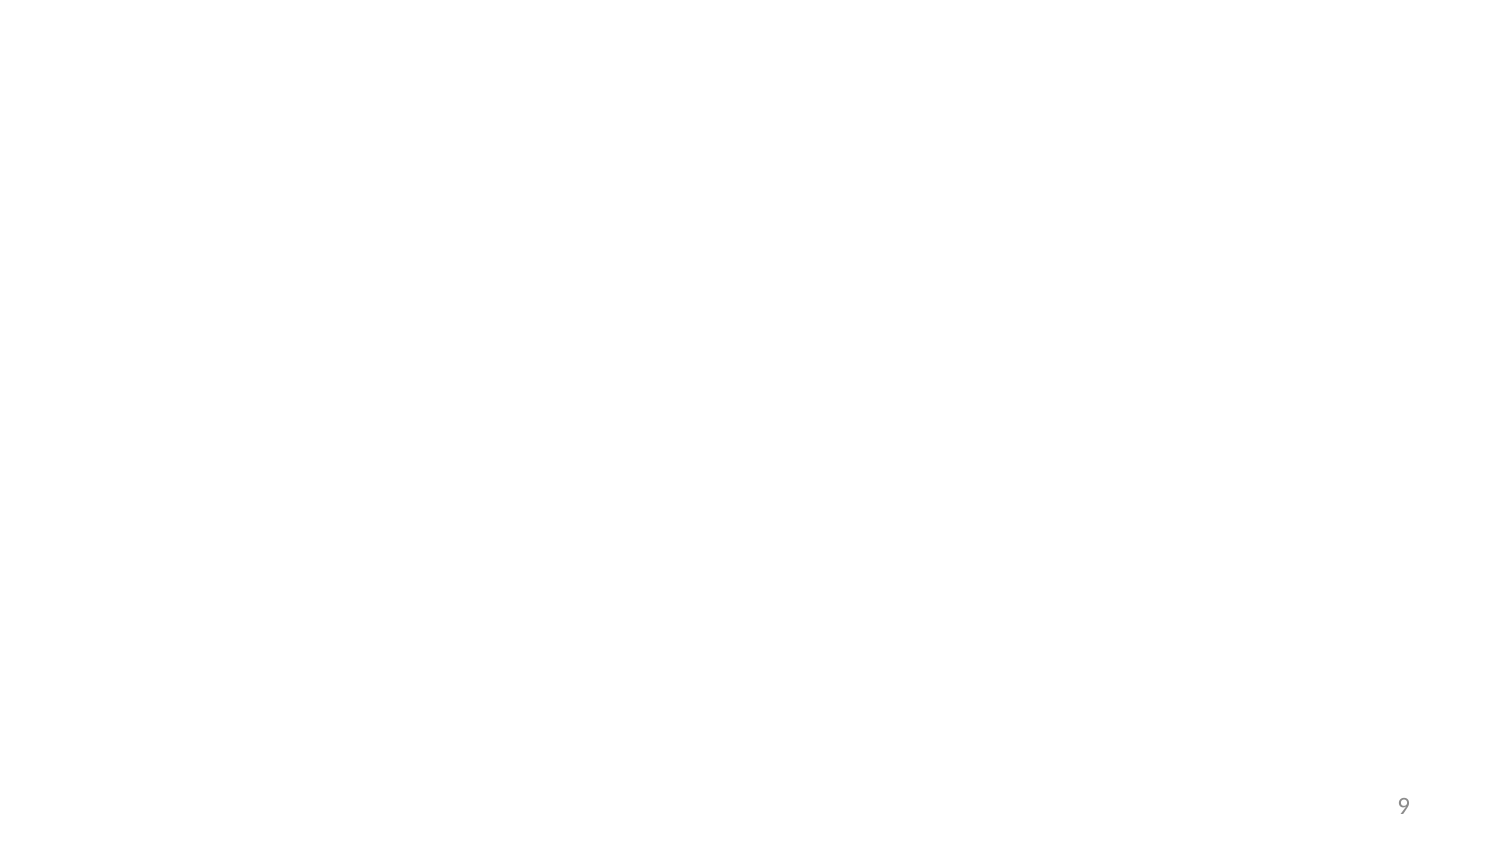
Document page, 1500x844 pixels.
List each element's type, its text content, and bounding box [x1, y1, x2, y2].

slide_number 8 [1074, 782, 1425, 827]
